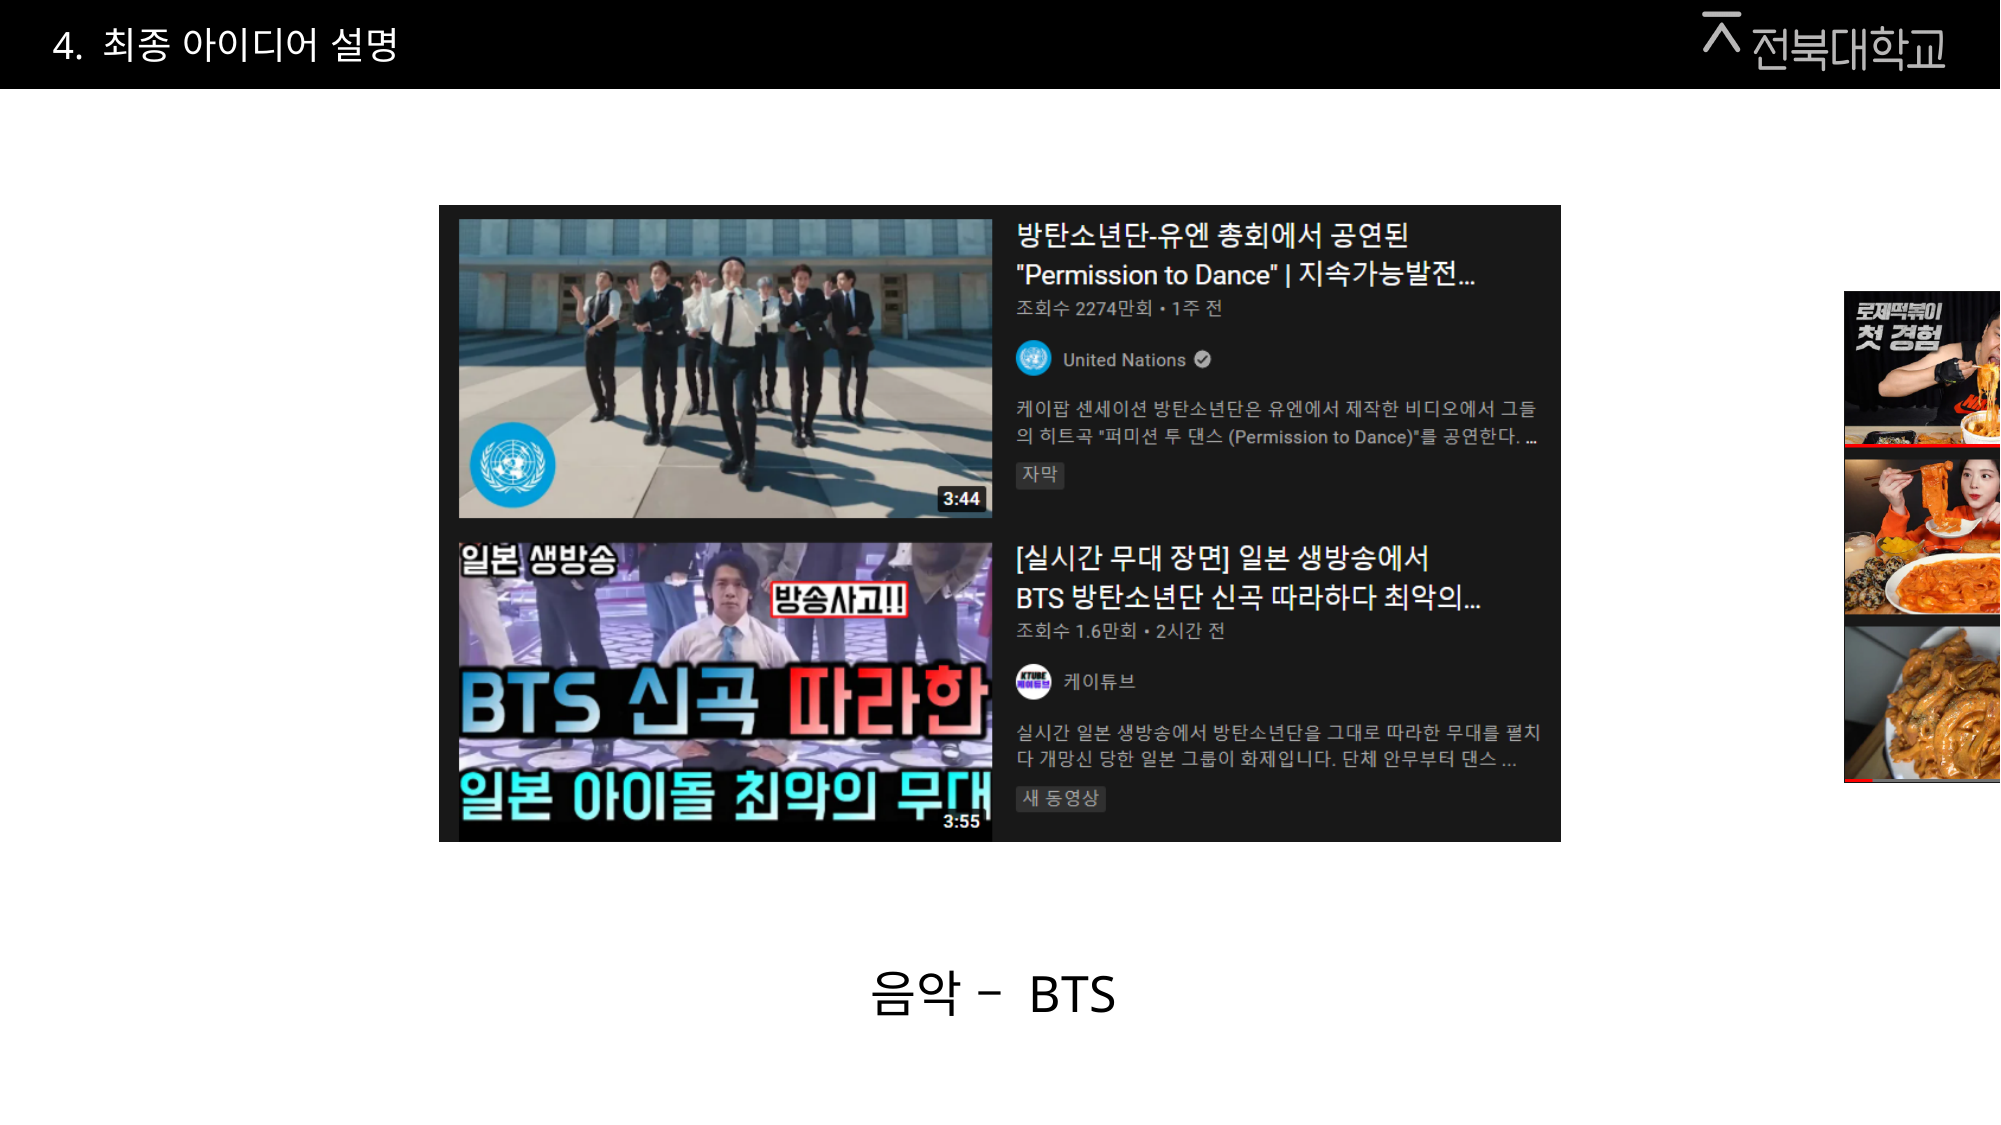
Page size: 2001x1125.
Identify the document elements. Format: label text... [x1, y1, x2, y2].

text_box 음악 – BTS [855, 954, 1145, 1030]
text_box [0, 0, 2000, 75]
picture [1691, 6, 1954, 75]
text_box [0, 89, 2000, 1125]
picture [1844, 291, 2000, 783]
picture [439, 205, 1561, 842]
